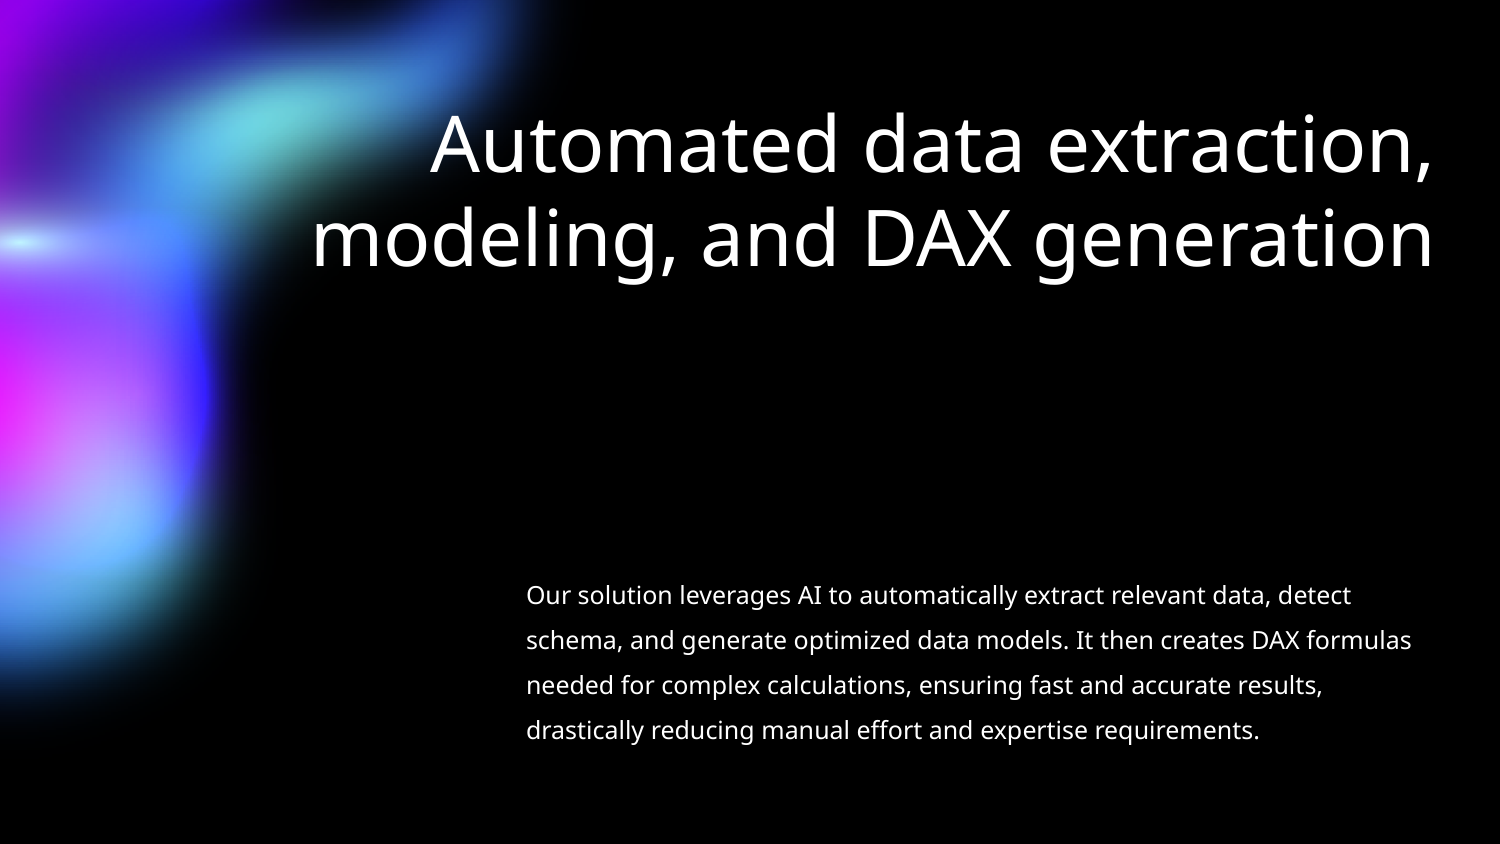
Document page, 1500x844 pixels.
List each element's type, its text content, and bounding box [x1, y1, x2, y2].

picture [0, 0, 1491, 844]
title Automated data extraction, modeling, and DAX generation [275, 79, 1452, 302]
subtitle Our solution leverages AI to automatically extract relevant data, detect schema, and generate optimized data models. It then creates DAX formulas needed for complex calculations, ensuring fast and accurate results, drastically reducing manual effort and expertise requirements. [473, 312, 1439, 760]
